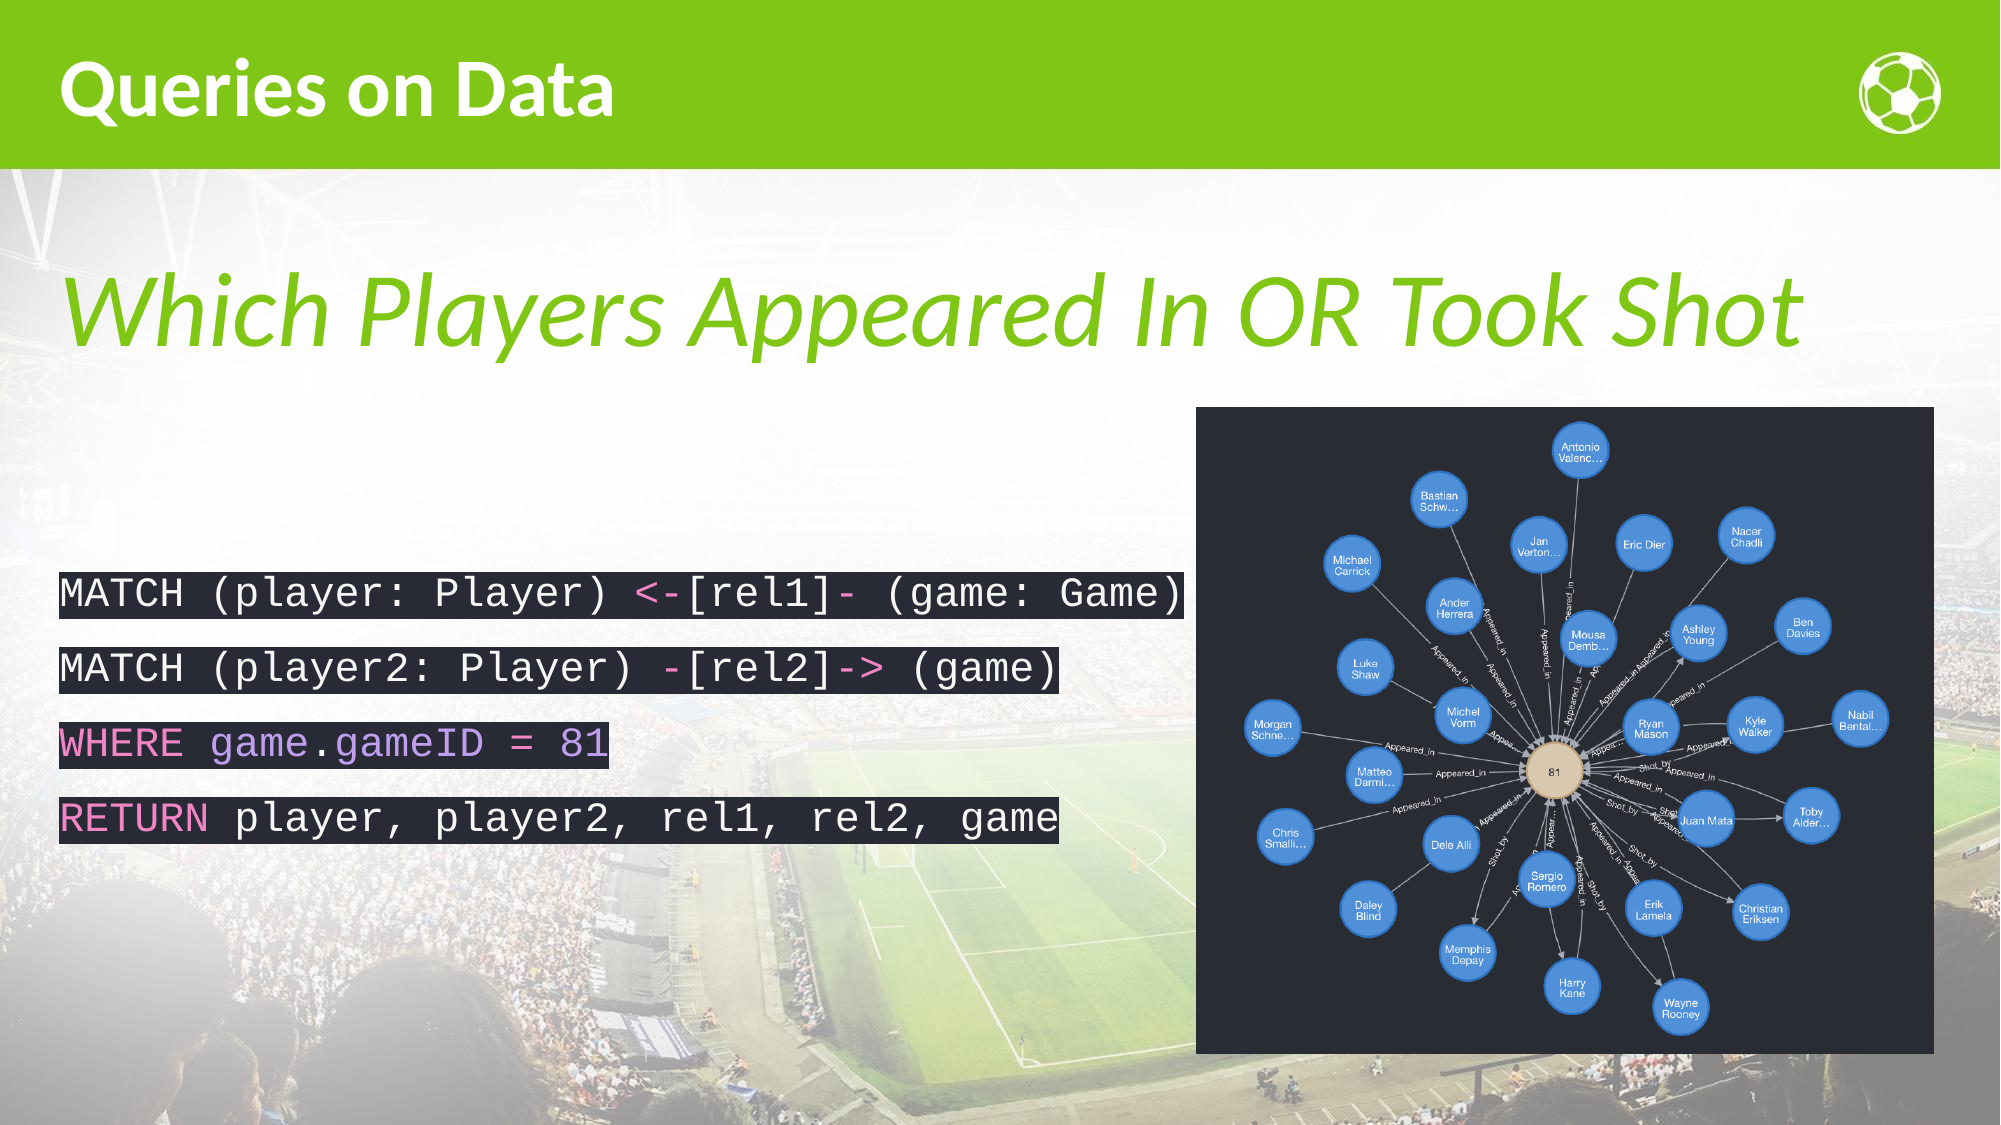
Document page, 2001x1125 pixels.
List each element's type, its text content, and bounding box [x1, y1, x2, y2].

list Which Players Appeared In OR Took Shot MATCH (player: Player) <-[rel1]- (game: Game) MATCH (player2: Player) -[rel2]-> (game) WHERE game.gameID = 81 RETURN player, player2, rel1, rel2, game [43, 231, 1934, 1024]
title Queries on Data [43, 17, 1401, 149]
picture [0, 0, 2000, 1125]
